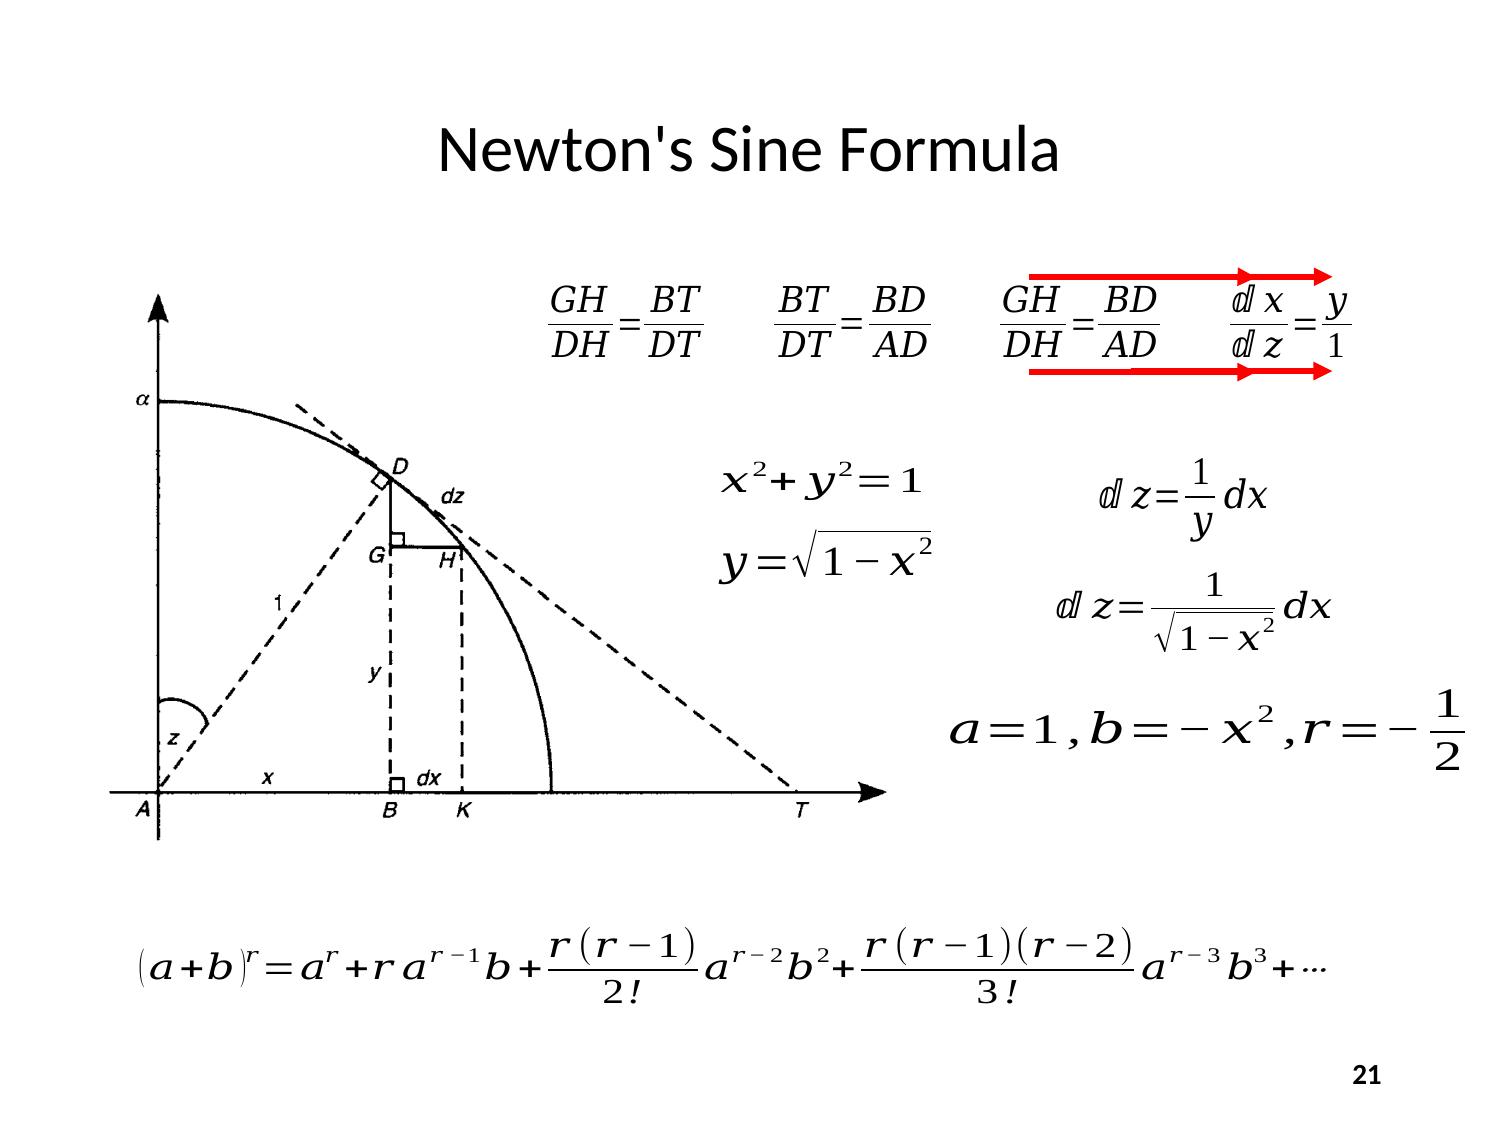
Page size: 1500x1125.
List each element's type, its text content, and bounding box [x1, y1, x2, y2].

slide_number 21 [1059, 1042, 1397, 1103]
text_box [1303, 276, 1362, 322]
text_box [1145, 279, 1161, 321]
text_box [1101, 276, 1142, 321]
picture [90, 276, 907, 849]
text_box [999, 276, 1059, 323]
text_box [1232, 323, 1286, 369]
text_box [999, 323, 1059, 373]
text_box [1101, 321, 1142, 372]
text_box [1226, 323, 1231, 369]
text_box [1232, 279, 1286, 323]
title Newton's Sine Formula [103, 59, 1397, 241]
text_box [1145, 321, 1161, 369]
text_box [1226, 279, 1231, 323]
text_box [1302, 322, 1362, 372]
